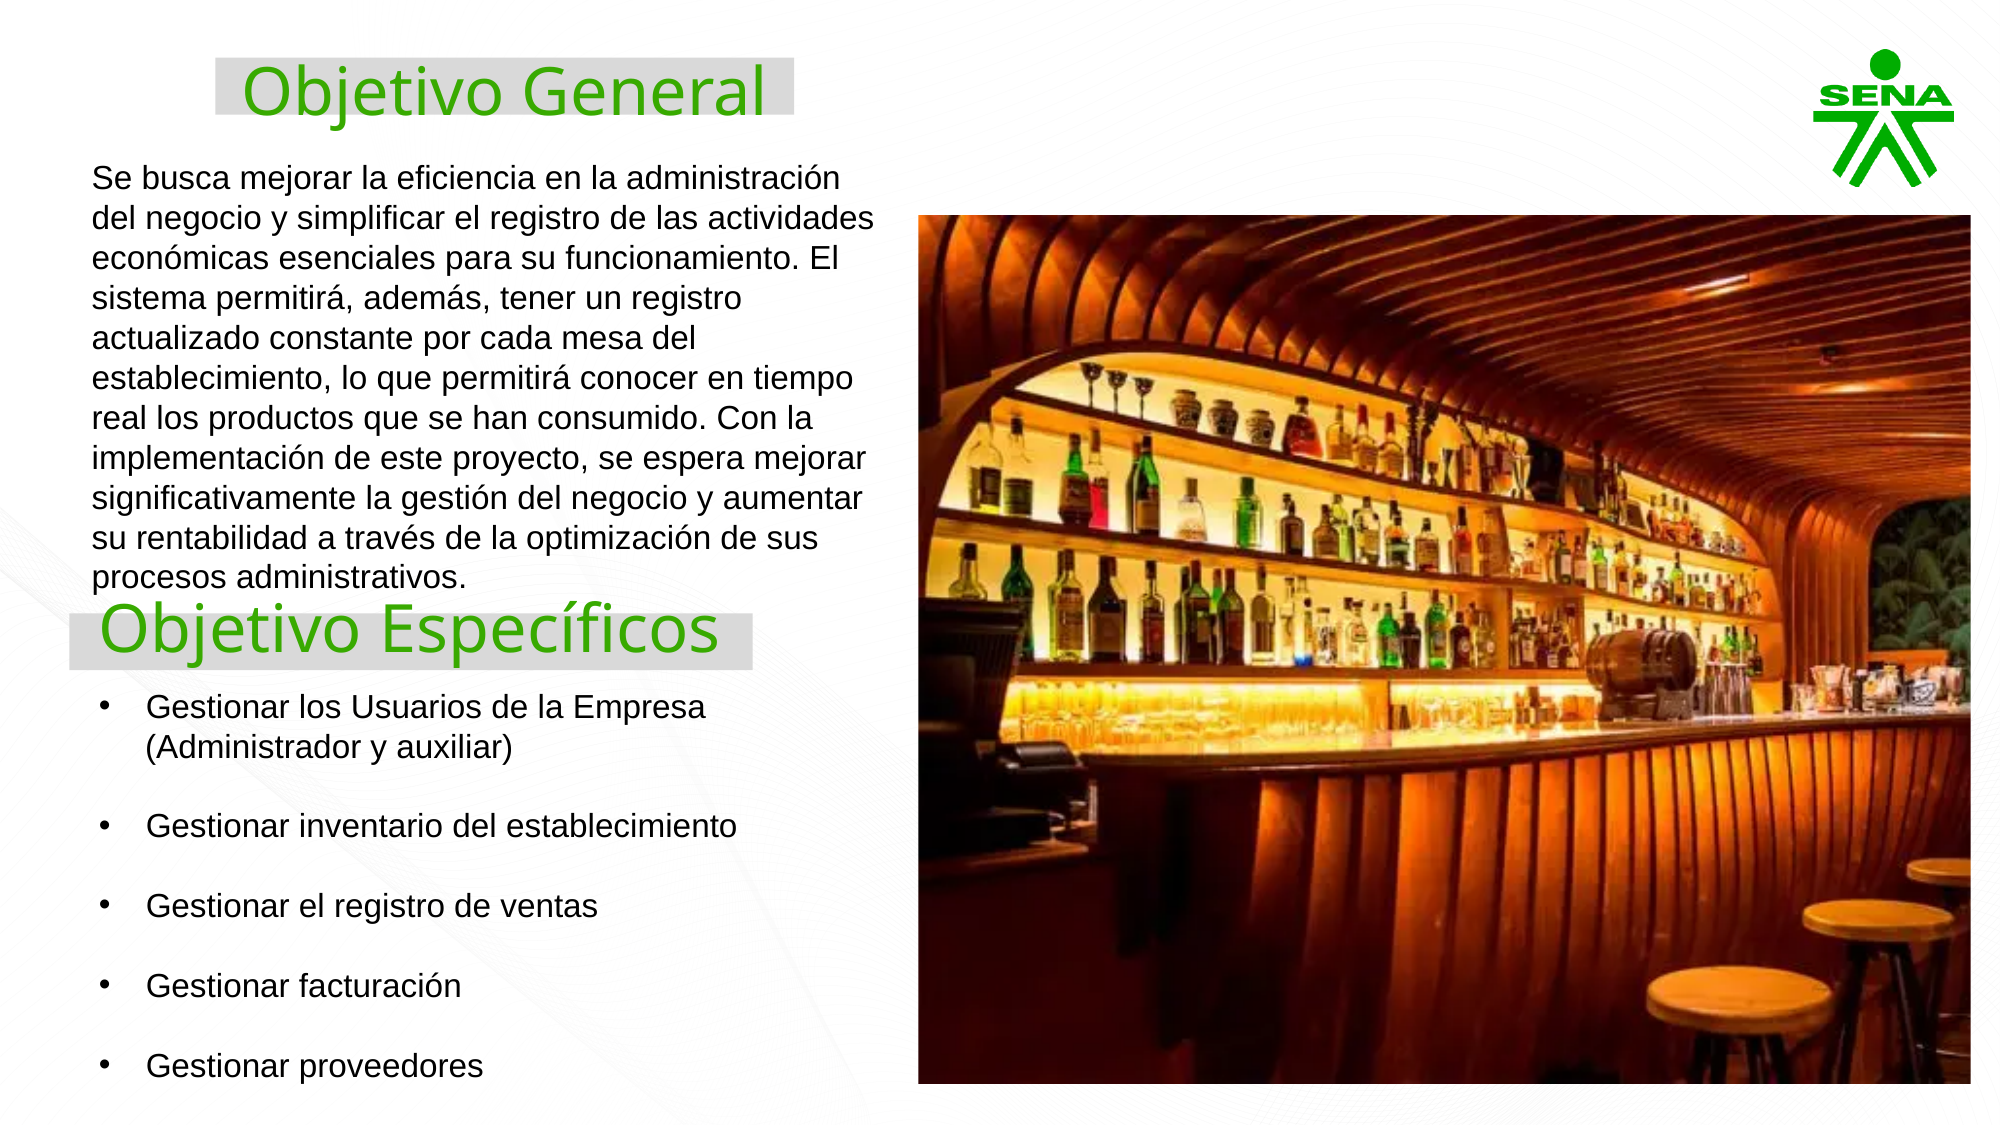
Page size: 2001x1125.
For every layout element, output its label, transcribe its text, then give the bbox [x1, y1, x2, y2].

picture [0, 0, 2000, 1125]
text_box Se busca mejorar la eficiencia en la administración del negocio y simplificar el registro de las actividades económicas esenciales para su funcionamiento. El sistema permitirá, además, tener un registro actualizado constante por cada mesa del establecimiento, lo que permitirá conocer en tiempo real los productos que se han consumido. Con la implementación de este proyecto, se espera mejorar significativamente la gestión del negocio y aumentar su rentabilidad a través de la optimización de sus procesos administrativos. [76, 148, 904, 604]
text_box Objetivo Específicos [83, 587, 753, 677]
text_box [68, 612, 83, 671]
text_box Objetivo General [170, 51, 840, 148]
text_box Gestionar los Usuarios de la Empresa (Administrador y auxiliar) Gestionar inventario del establecimiento Gestionar el registro de ventas Gestionar facturación Gestionar proveedores . [83, 677, 972, 1125]
